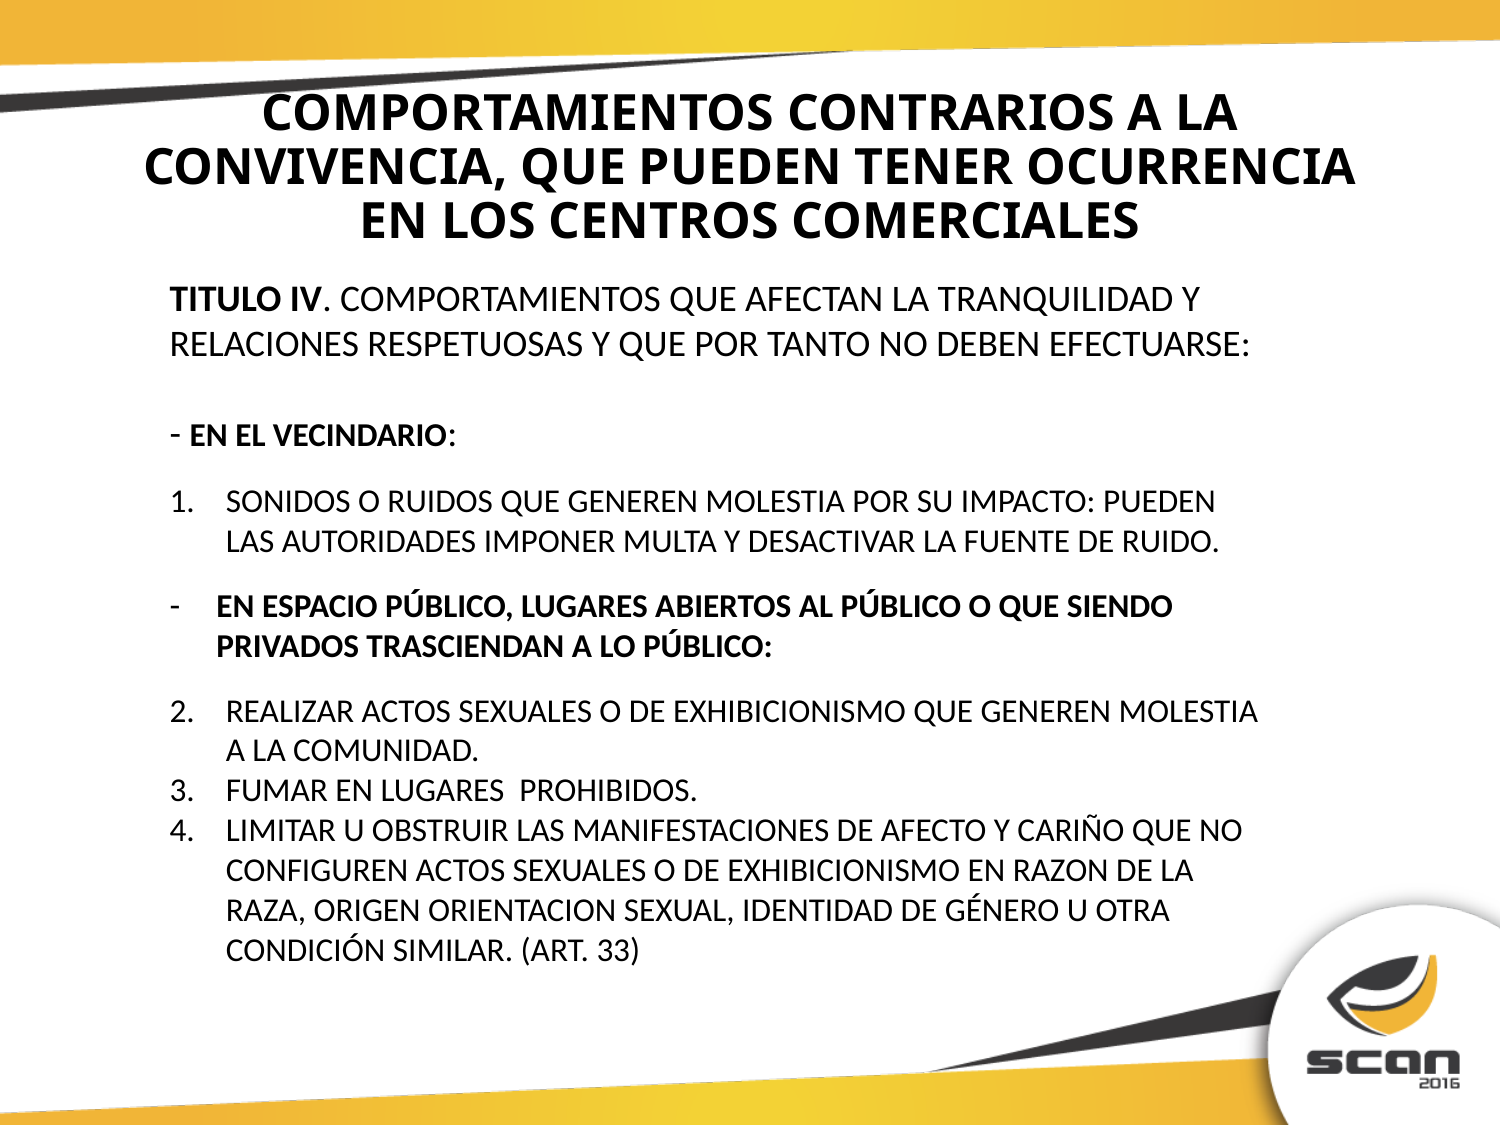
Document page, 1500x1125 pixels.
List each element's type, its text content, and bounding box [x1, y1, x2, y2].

title COMPORTAMIENTOS CONTRARIOS A LA CONVIVENCIA, QUE PUEDEN TENER OCURRENCIA EN LOS CENTROS COMERCIALES [103, 59, 1397, 278]
picture [0, 0, 1500, 1125]
text_box TITULO IV. COMPORTAMIENTOS QUE AFECTAN LA TRANQUILIDAD Y RELACIONES RESPETUOSAS Y QUE POR TANTO NO DEBEN EFECTUARSE: - EN EL VECINDARIO: SONIDOS O RUIDOS QUE GENEREN MOLESTIA POR SU IMPACTO: PUEDEN LAS AUTORIDADES IMPONER MULTA Y DESACTIVAR LA FUENTE DE RUIDO. EN ESPACIO PÚBLICO, LUGARES ABIERTOS AL PÚBLICO O QUE SIENDO PRIVADOS TRASCIENDAN A LO PÚBLICO: REALIZAR ACTOS SEXUALES O DE EXHIBICIONISMO QUE GENEREN MOLESTIA A LA COMUNIDAD. FUMAR EN LUGARES PROHIBIDOS. LIMITAR U OBSTRUIR LAS MANIFESTACIONES DE AFECTO Y CARIÑO QUE NO CONFIGUREN ACTOS SEXUALES O DE EXHIBICIONISMO EN RAZON DE LA RAZA, ORIGEN ORIENTACION SEXUAL, IDENTIDAD DE GÉNERO U OTRA CONDICIÓN SIMILAR. (ART. 33) [154, 266, 1277, 1125]
